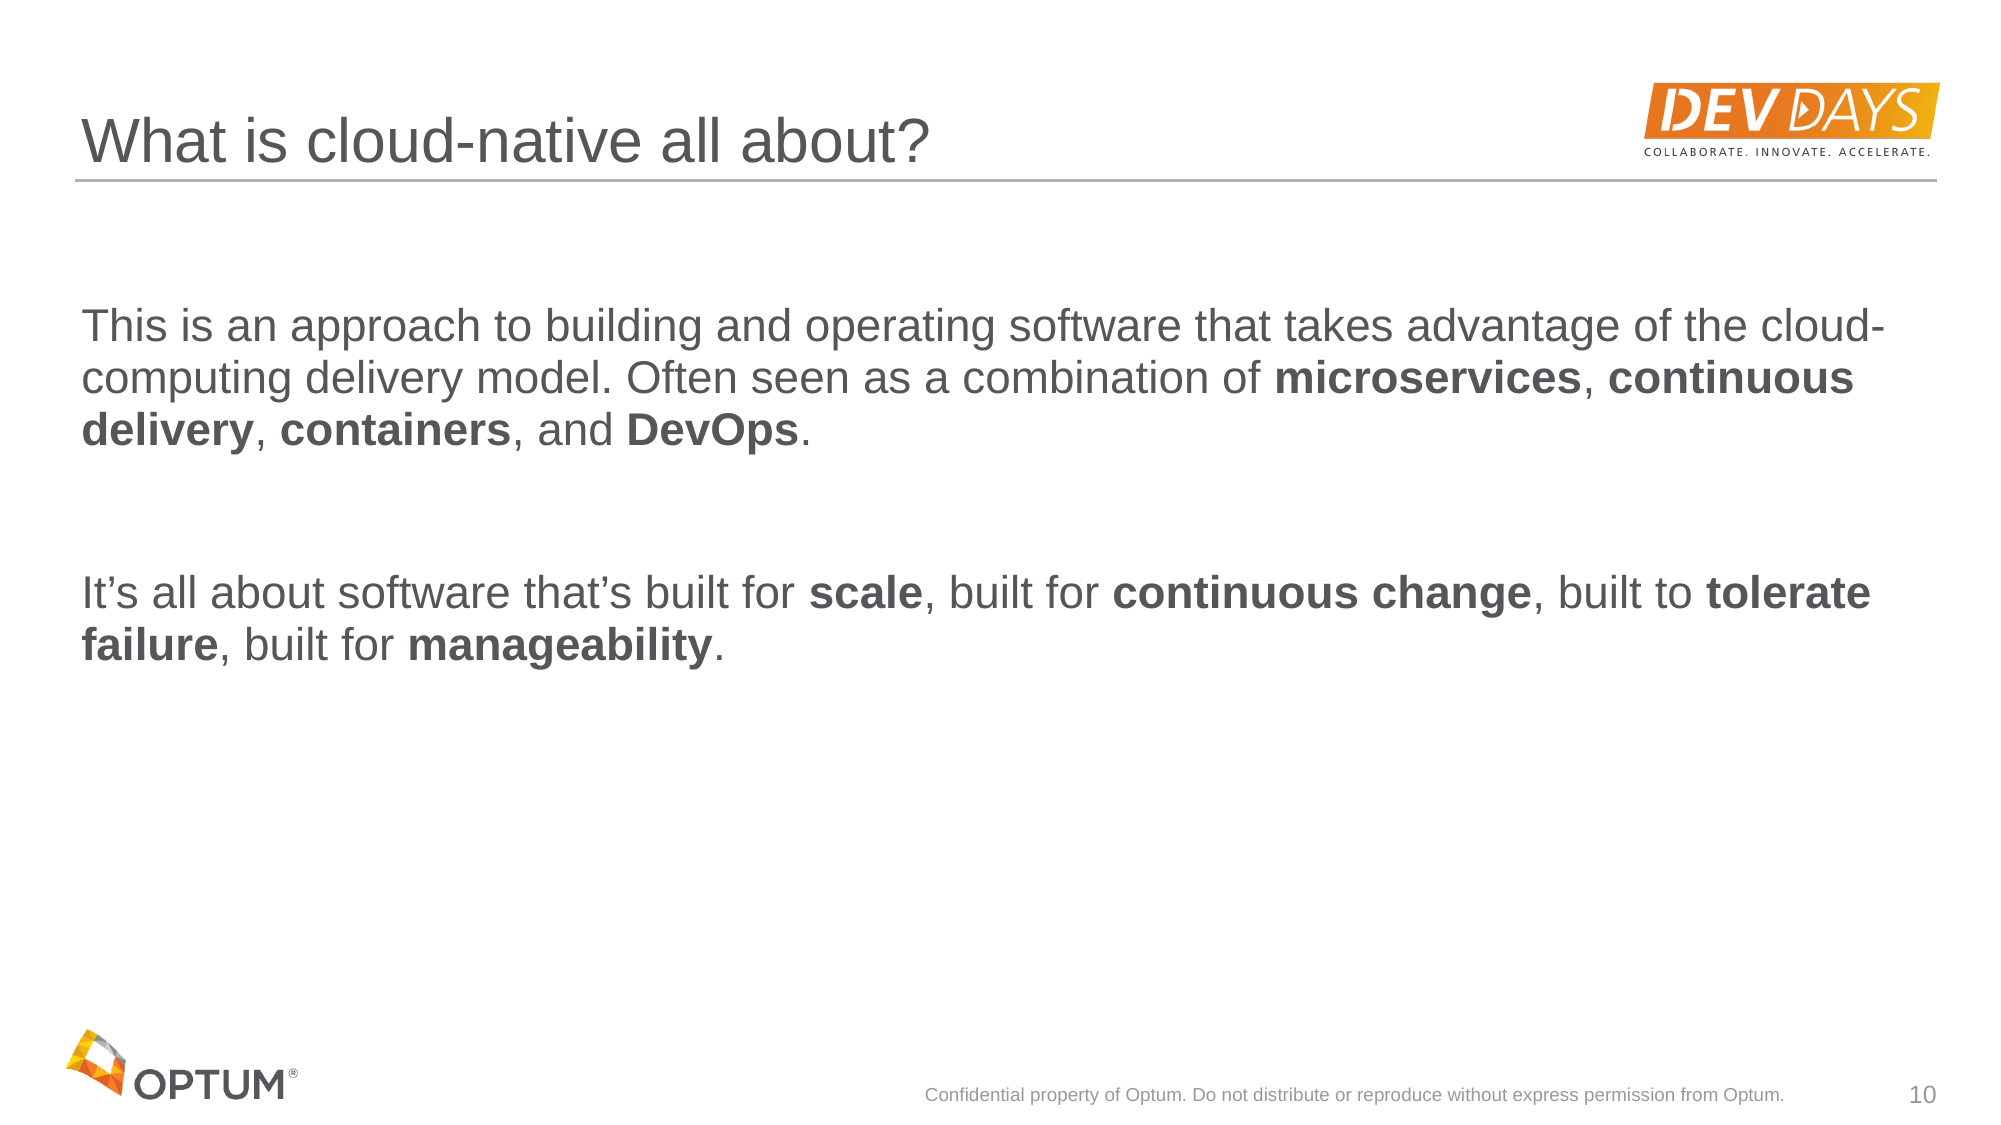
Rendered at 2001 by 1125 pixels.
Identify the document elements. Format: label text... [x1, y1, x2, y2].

slide_number 10 [1847, 1064, 1937, 1124]
footer Confidential property of Optum. Do not distribute or reproduce without express permission from Optum. [868, 1064, 1841, 1124]
picture [64, 1027, 299, 1101]
list This is an approach to building and operating software that takes advantage of the cloud-computing delivery model. Often seen as a combination of microservices, continuous delivery, containers, and DevOps. It’s all about software that’s built for scale, built for continuous change, built to tolerate failure, built for manageability. [81, 299, 1938, 968]
title What is cloud-native all about? [81, 0, 1416, 177]
